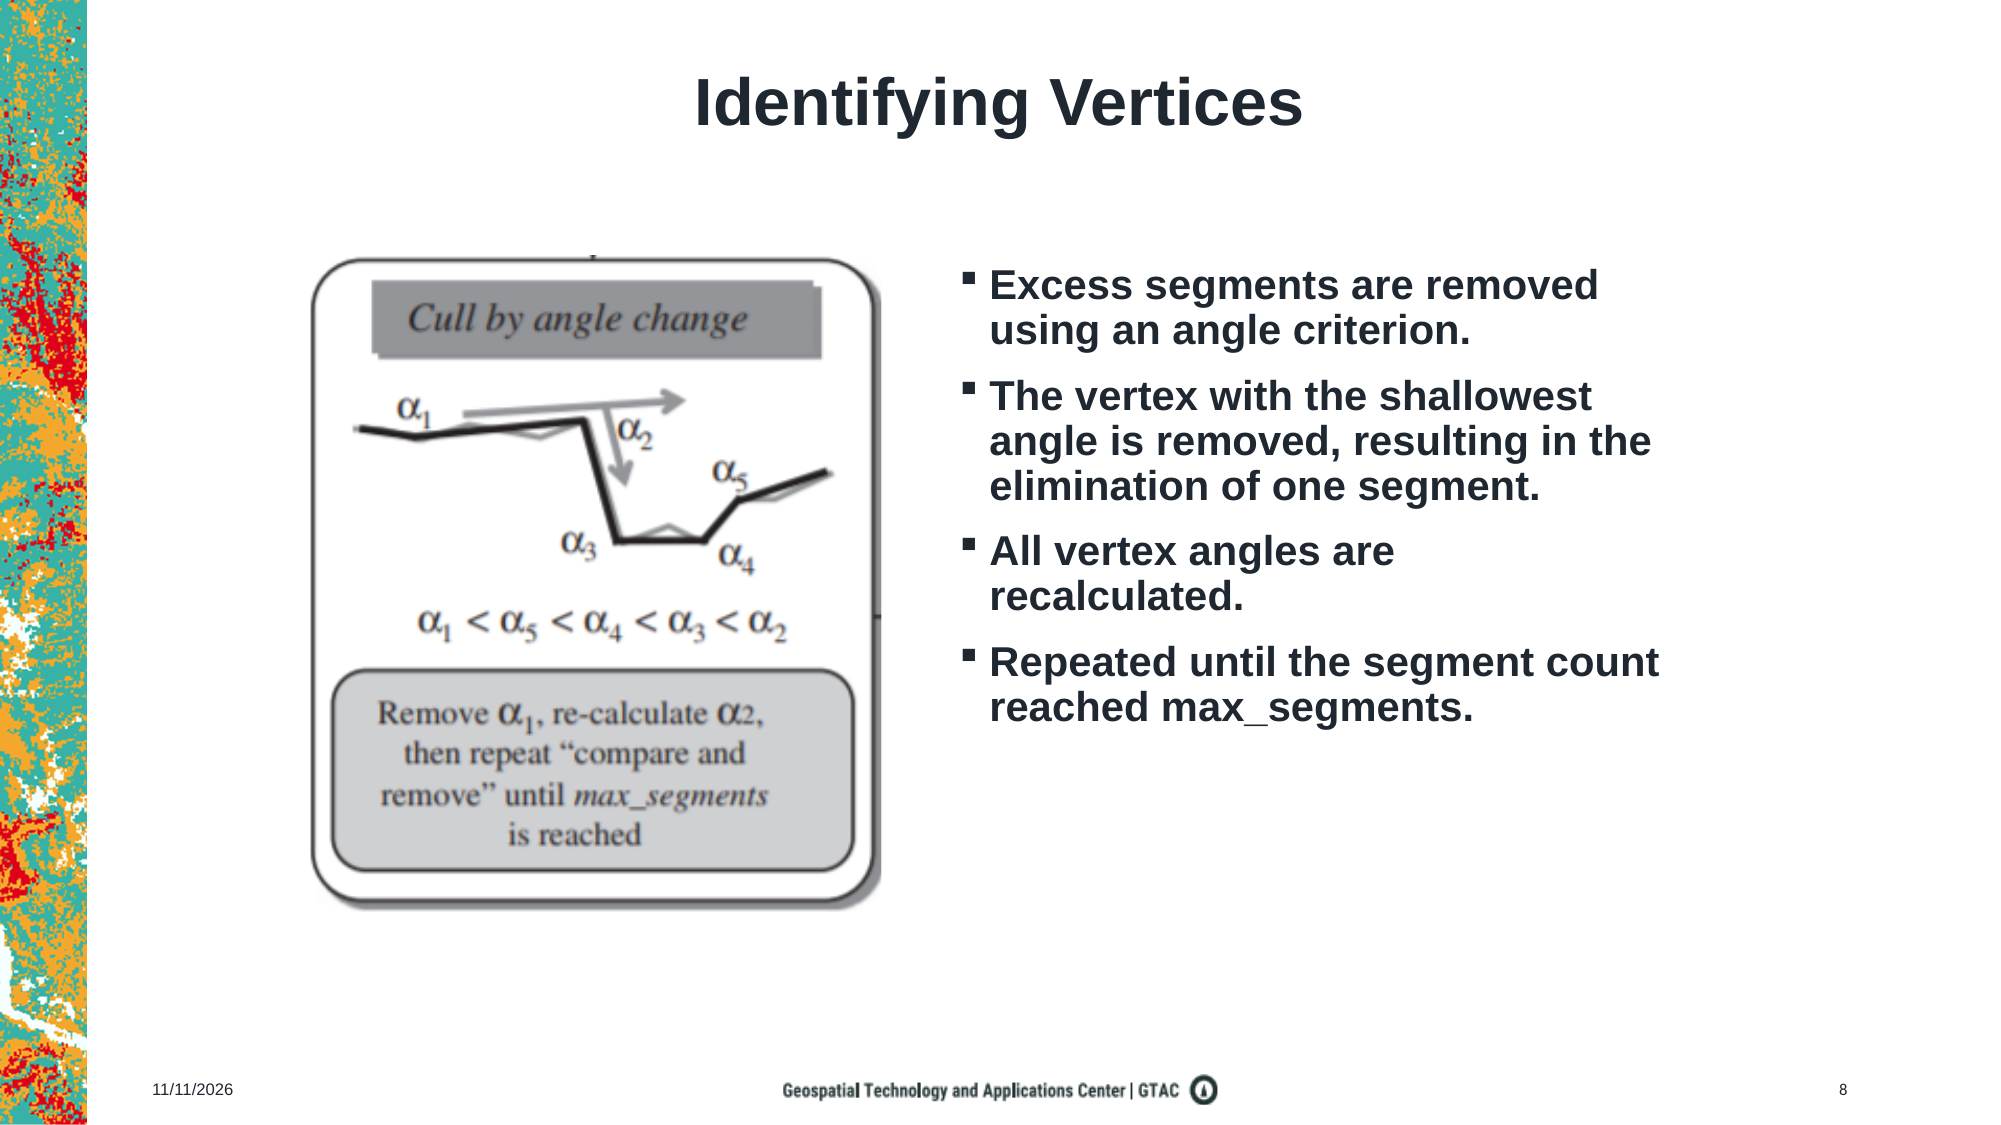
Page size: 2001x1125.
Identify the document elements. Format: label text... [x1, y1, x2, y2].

list Excess segments are removed using an angle criterion. The vertex with the shallowest angle is removed, resulting in the elimination of one segment. All vertex angles are recalculated. Repeated until the segment count reached max_segments. [944, 255, 1675, 921]
picture [301, 255, 882, 916]
title Identifying Vertices [137, 59, 1863, 278]
picture [0, 0, 87, 1125]
